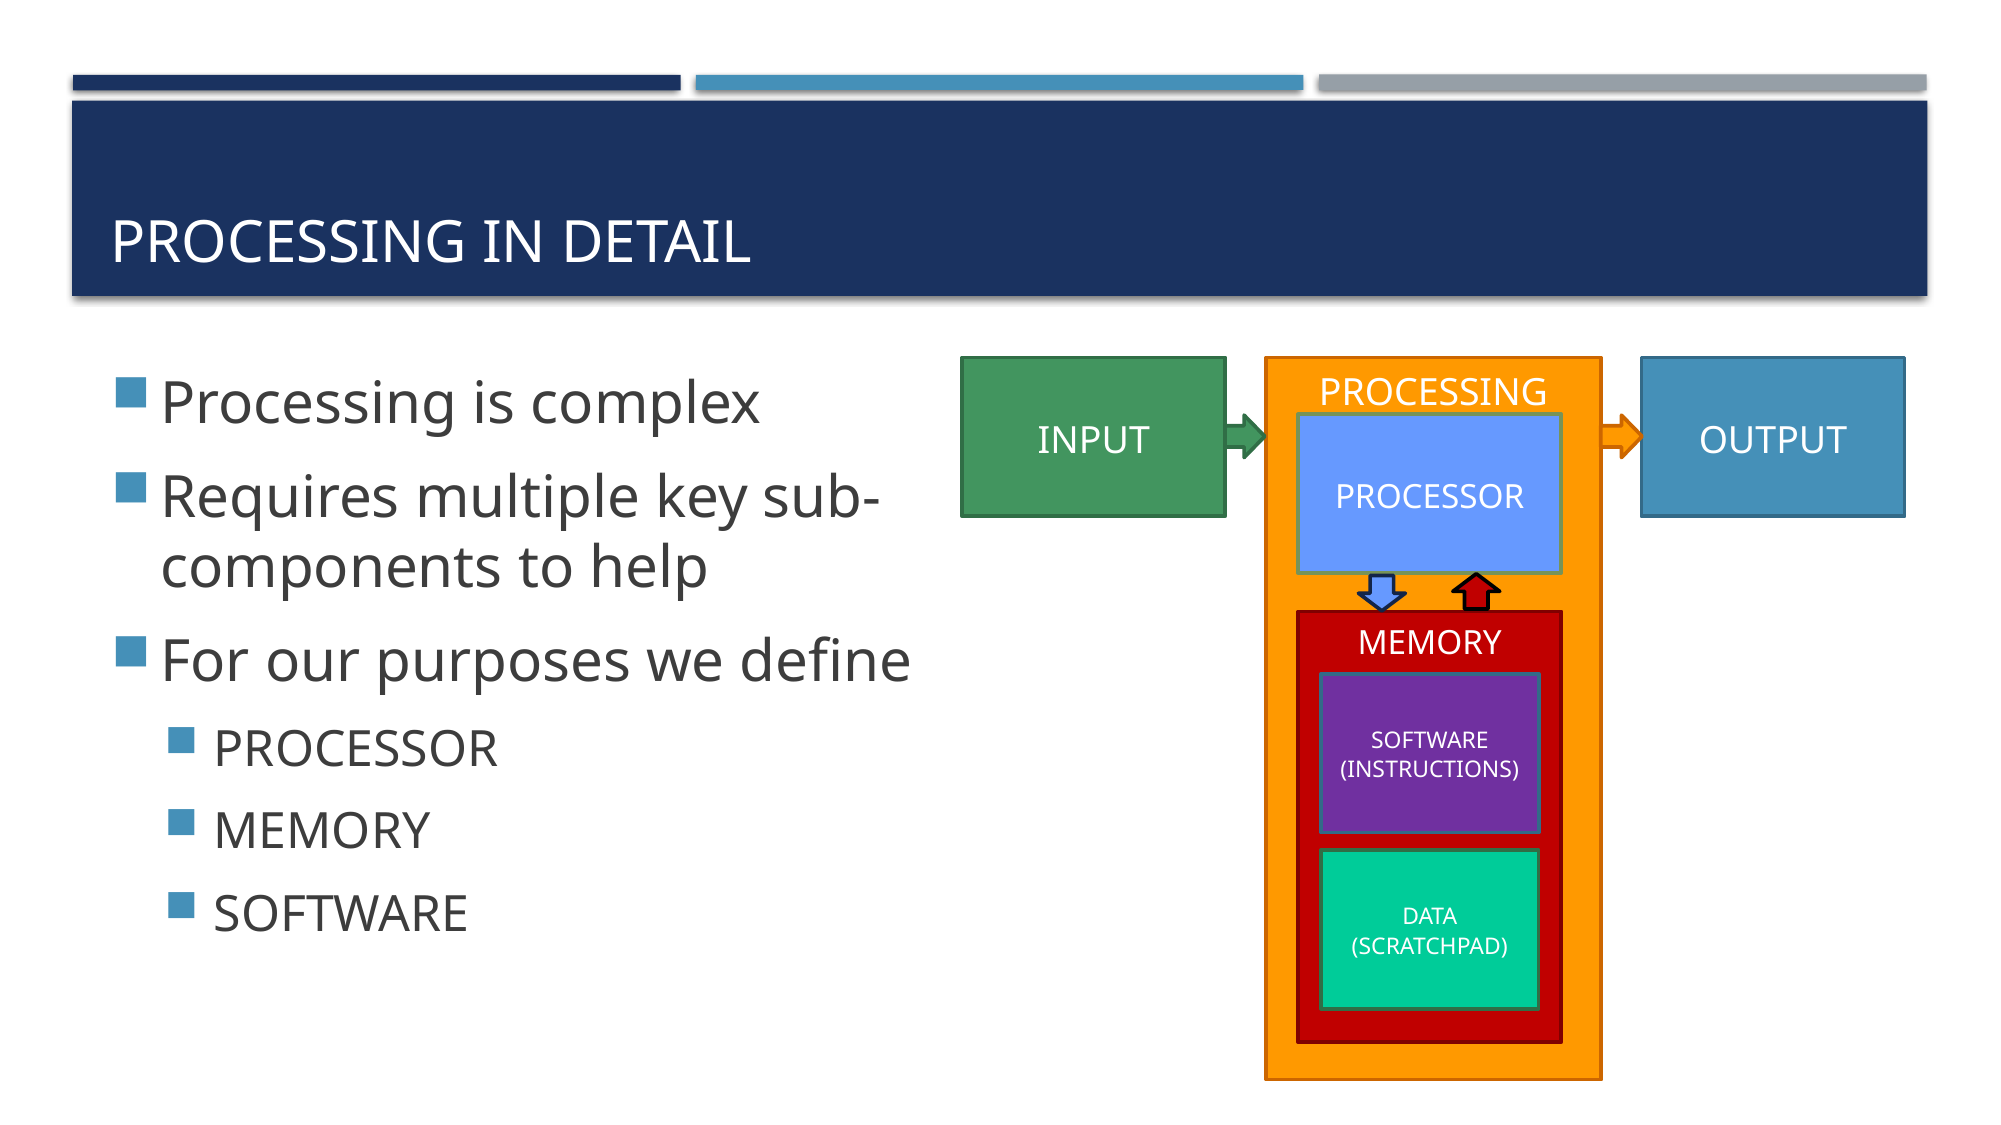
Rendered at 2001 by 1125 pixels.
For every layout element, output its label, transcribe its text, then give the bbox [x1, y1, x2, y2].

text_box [961, 357, 1906, 1081]
title PROCESSING In Detail [95, 115, 1905, 282]
list Processing is complex Requires multiple key sub-components to help For our purposes we define PROCESSOR MEMORY SOFTWARE [95, 357, 940, 1080]
